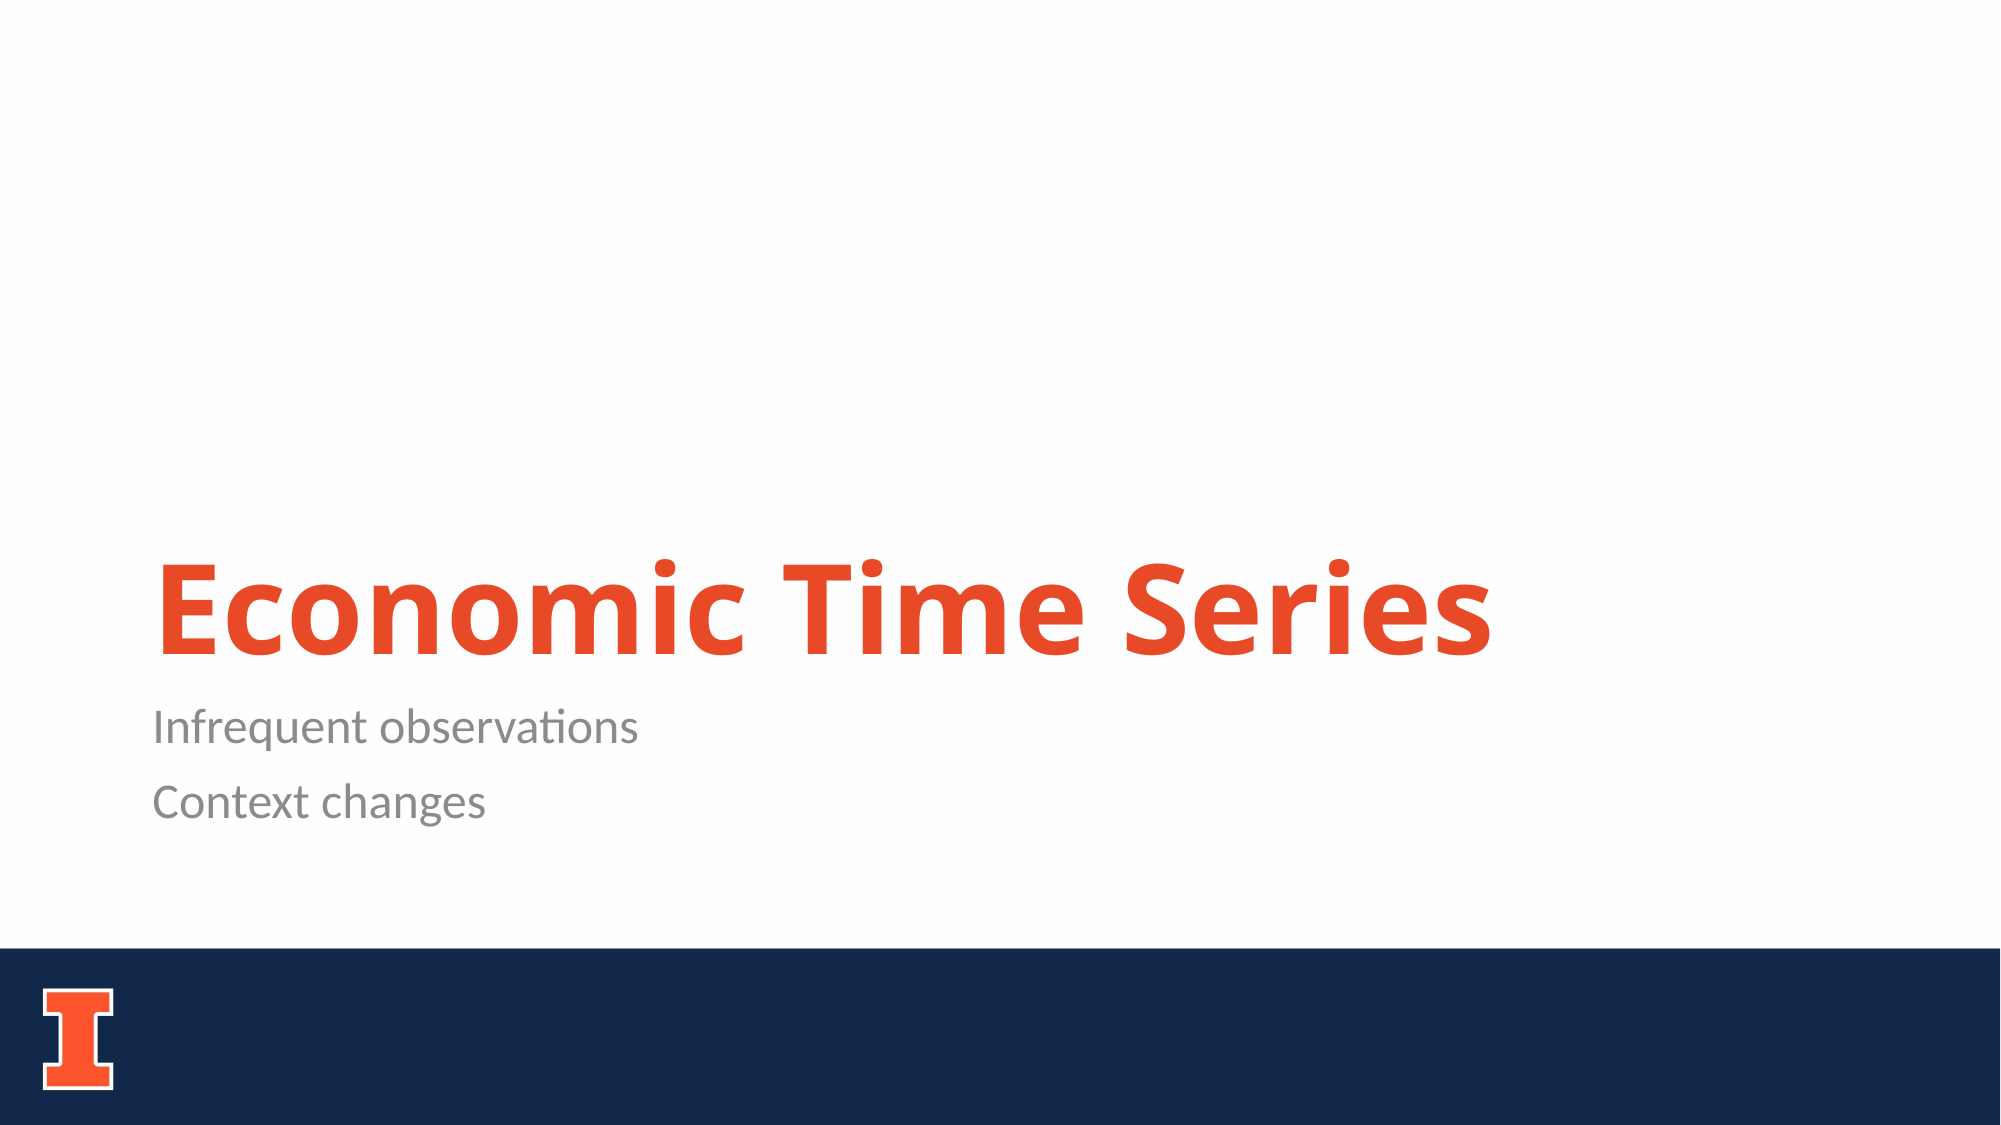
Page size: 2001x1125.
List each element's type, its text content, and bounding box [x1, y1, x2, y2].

title Economic Time Series [137, 220, 1863, 689]
picture [0, 0, 2001, 1125]
list Infrequent observations Context changes [137, 693, 1863, 940]
